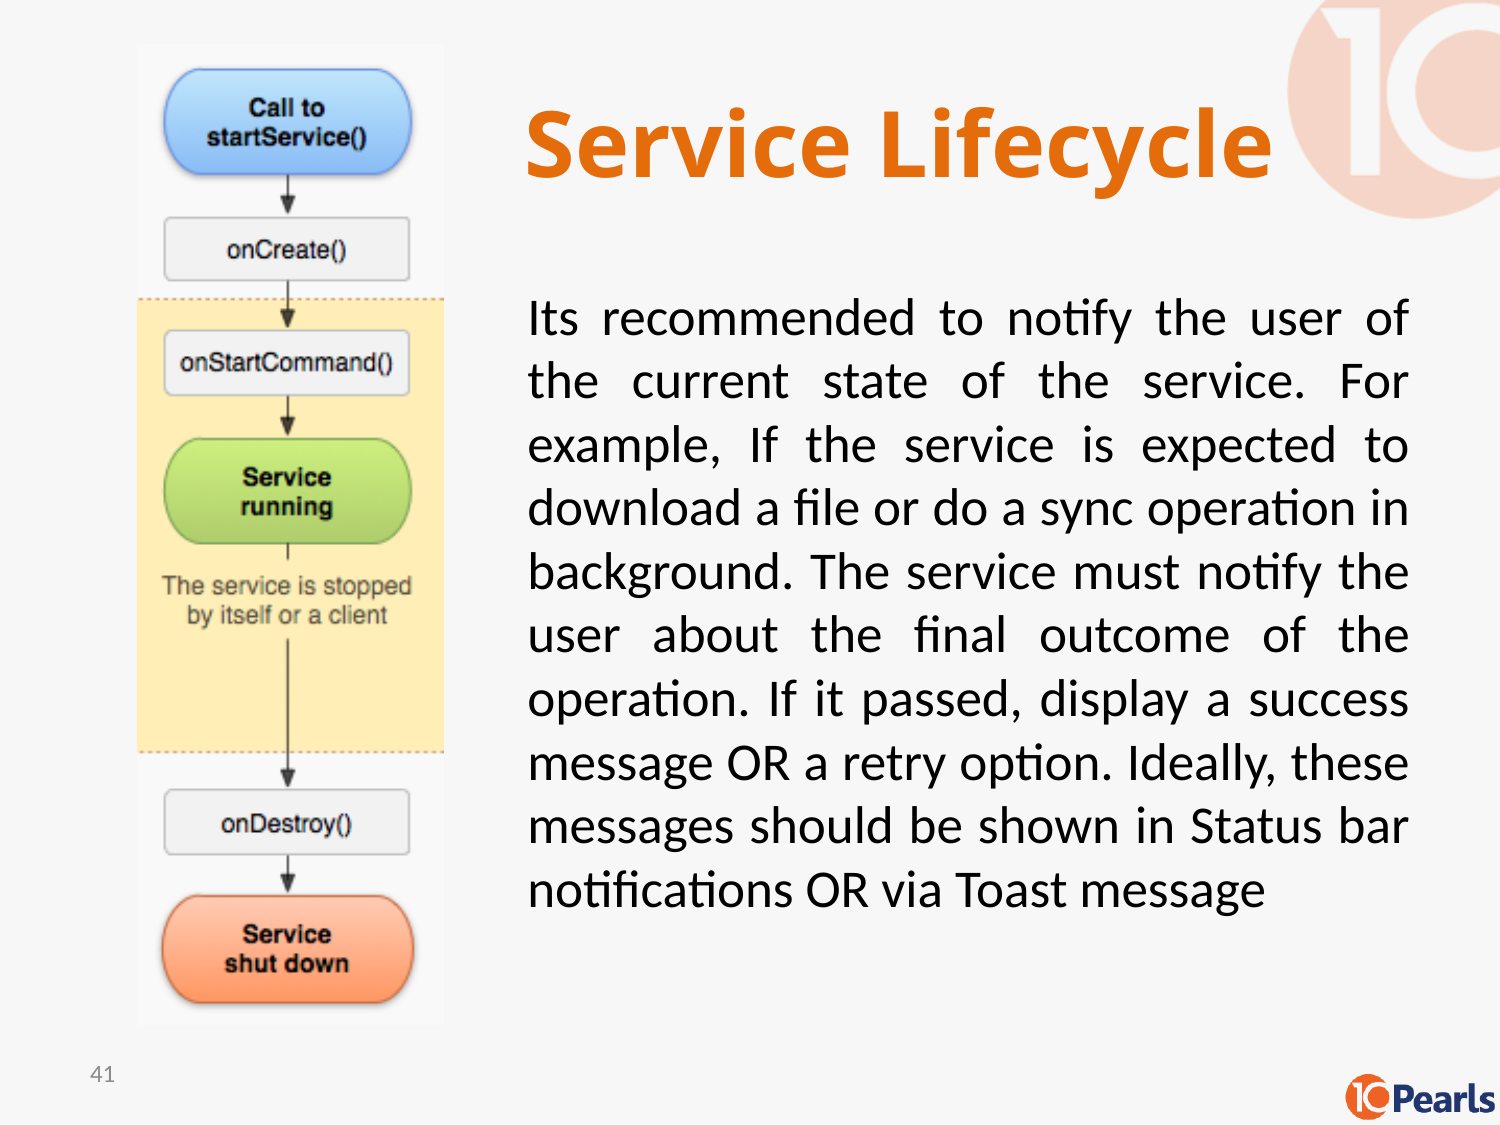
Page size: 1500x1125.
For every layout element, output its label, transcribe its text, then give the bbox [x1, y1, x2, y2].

title Its recommended to notify the user of the current state of the service. For example, If the service is expected to download a file or do a sync operation in background. The service must notify the user about the final outcome of the operation. If it passed, display a success message OR a retry option. Ideally, these messages should be shown in Status bar notifications OR via Toast message [512, 262, 1425, 938]
picture [1287, 0, 1500, 221]
text_box Service Lifecycle [448, 69, 1282, 213]
slide_number 41 [75, 1042, 425, 1103]
picture [1345, 1074, 1495, 1120]
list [137, 44, 444, 1025]
